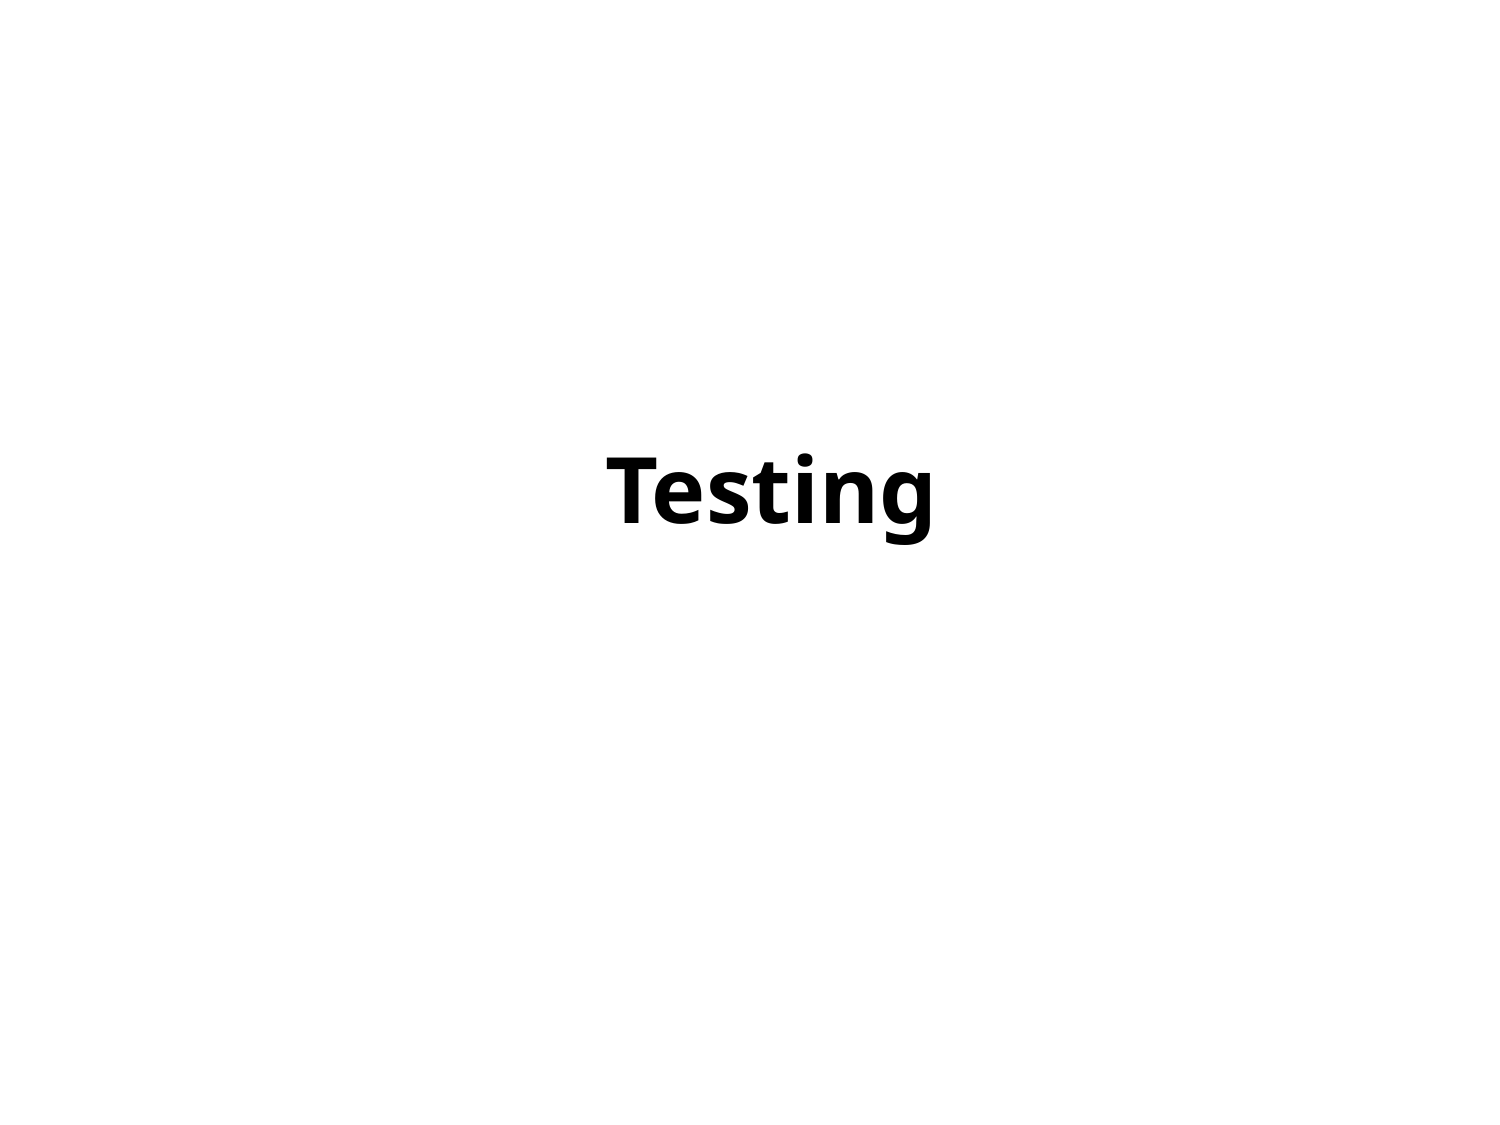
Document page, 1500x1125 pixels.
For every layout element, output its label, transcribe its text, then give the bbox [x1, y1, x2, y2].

title Testing [590, 385, 1500, 603]
